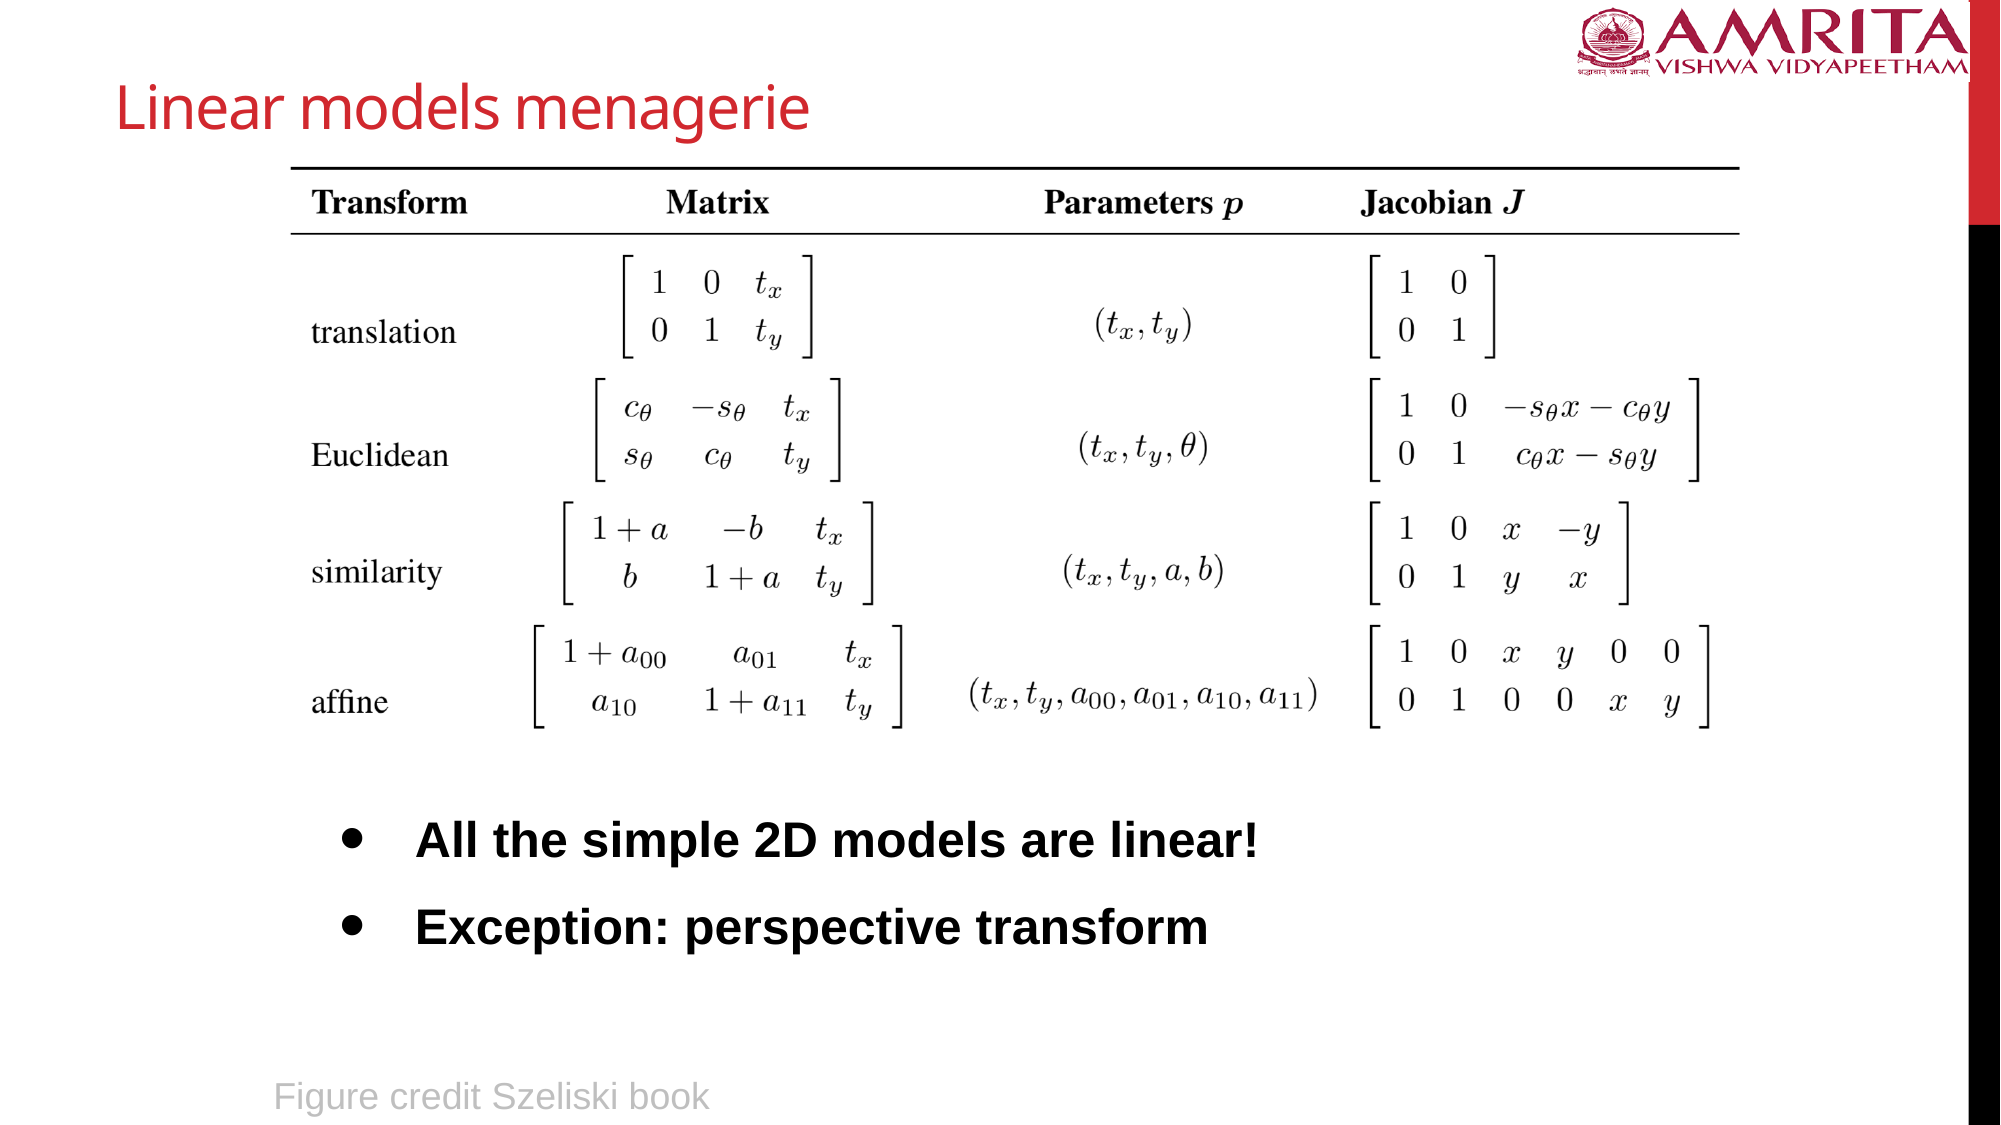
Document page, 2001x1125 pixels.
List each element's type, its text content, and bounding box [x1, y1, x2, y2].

picture [249, 149, 1751, 743]
title Linear models menagerie [99, 25, 1898, 185]
text_box Figure credit Szeliski book [258, 1064, 725, 1125]
list All the simple 2D models are linear! Exception: perspective transform [324, 800, 1675, 1005]
picture [1575, 2, 1970, 82]
